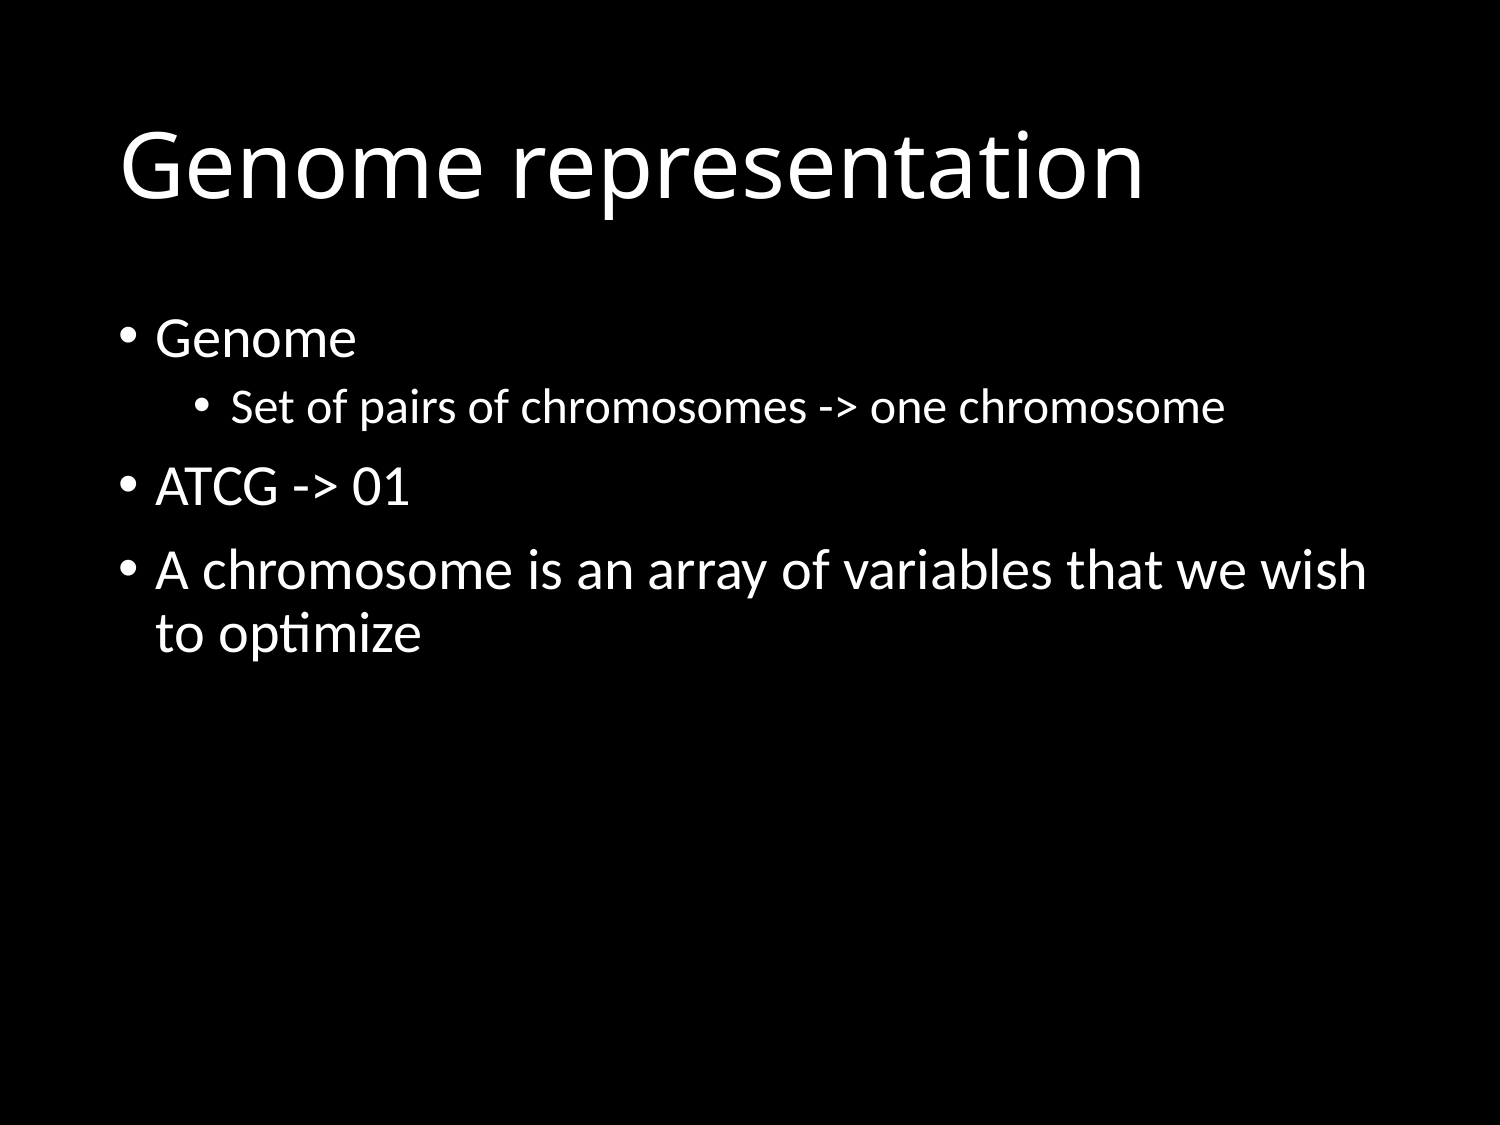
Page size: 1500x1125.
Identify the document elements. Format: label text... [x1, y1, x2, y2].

title Genome representation [103, 59, 1397, 278]
list Genome Set of pairs of chromosomes -> one chromosome ATCG -> 01 A chromosome is an array of variables that we wish to optimize [103, 299, 1397, 1014]
